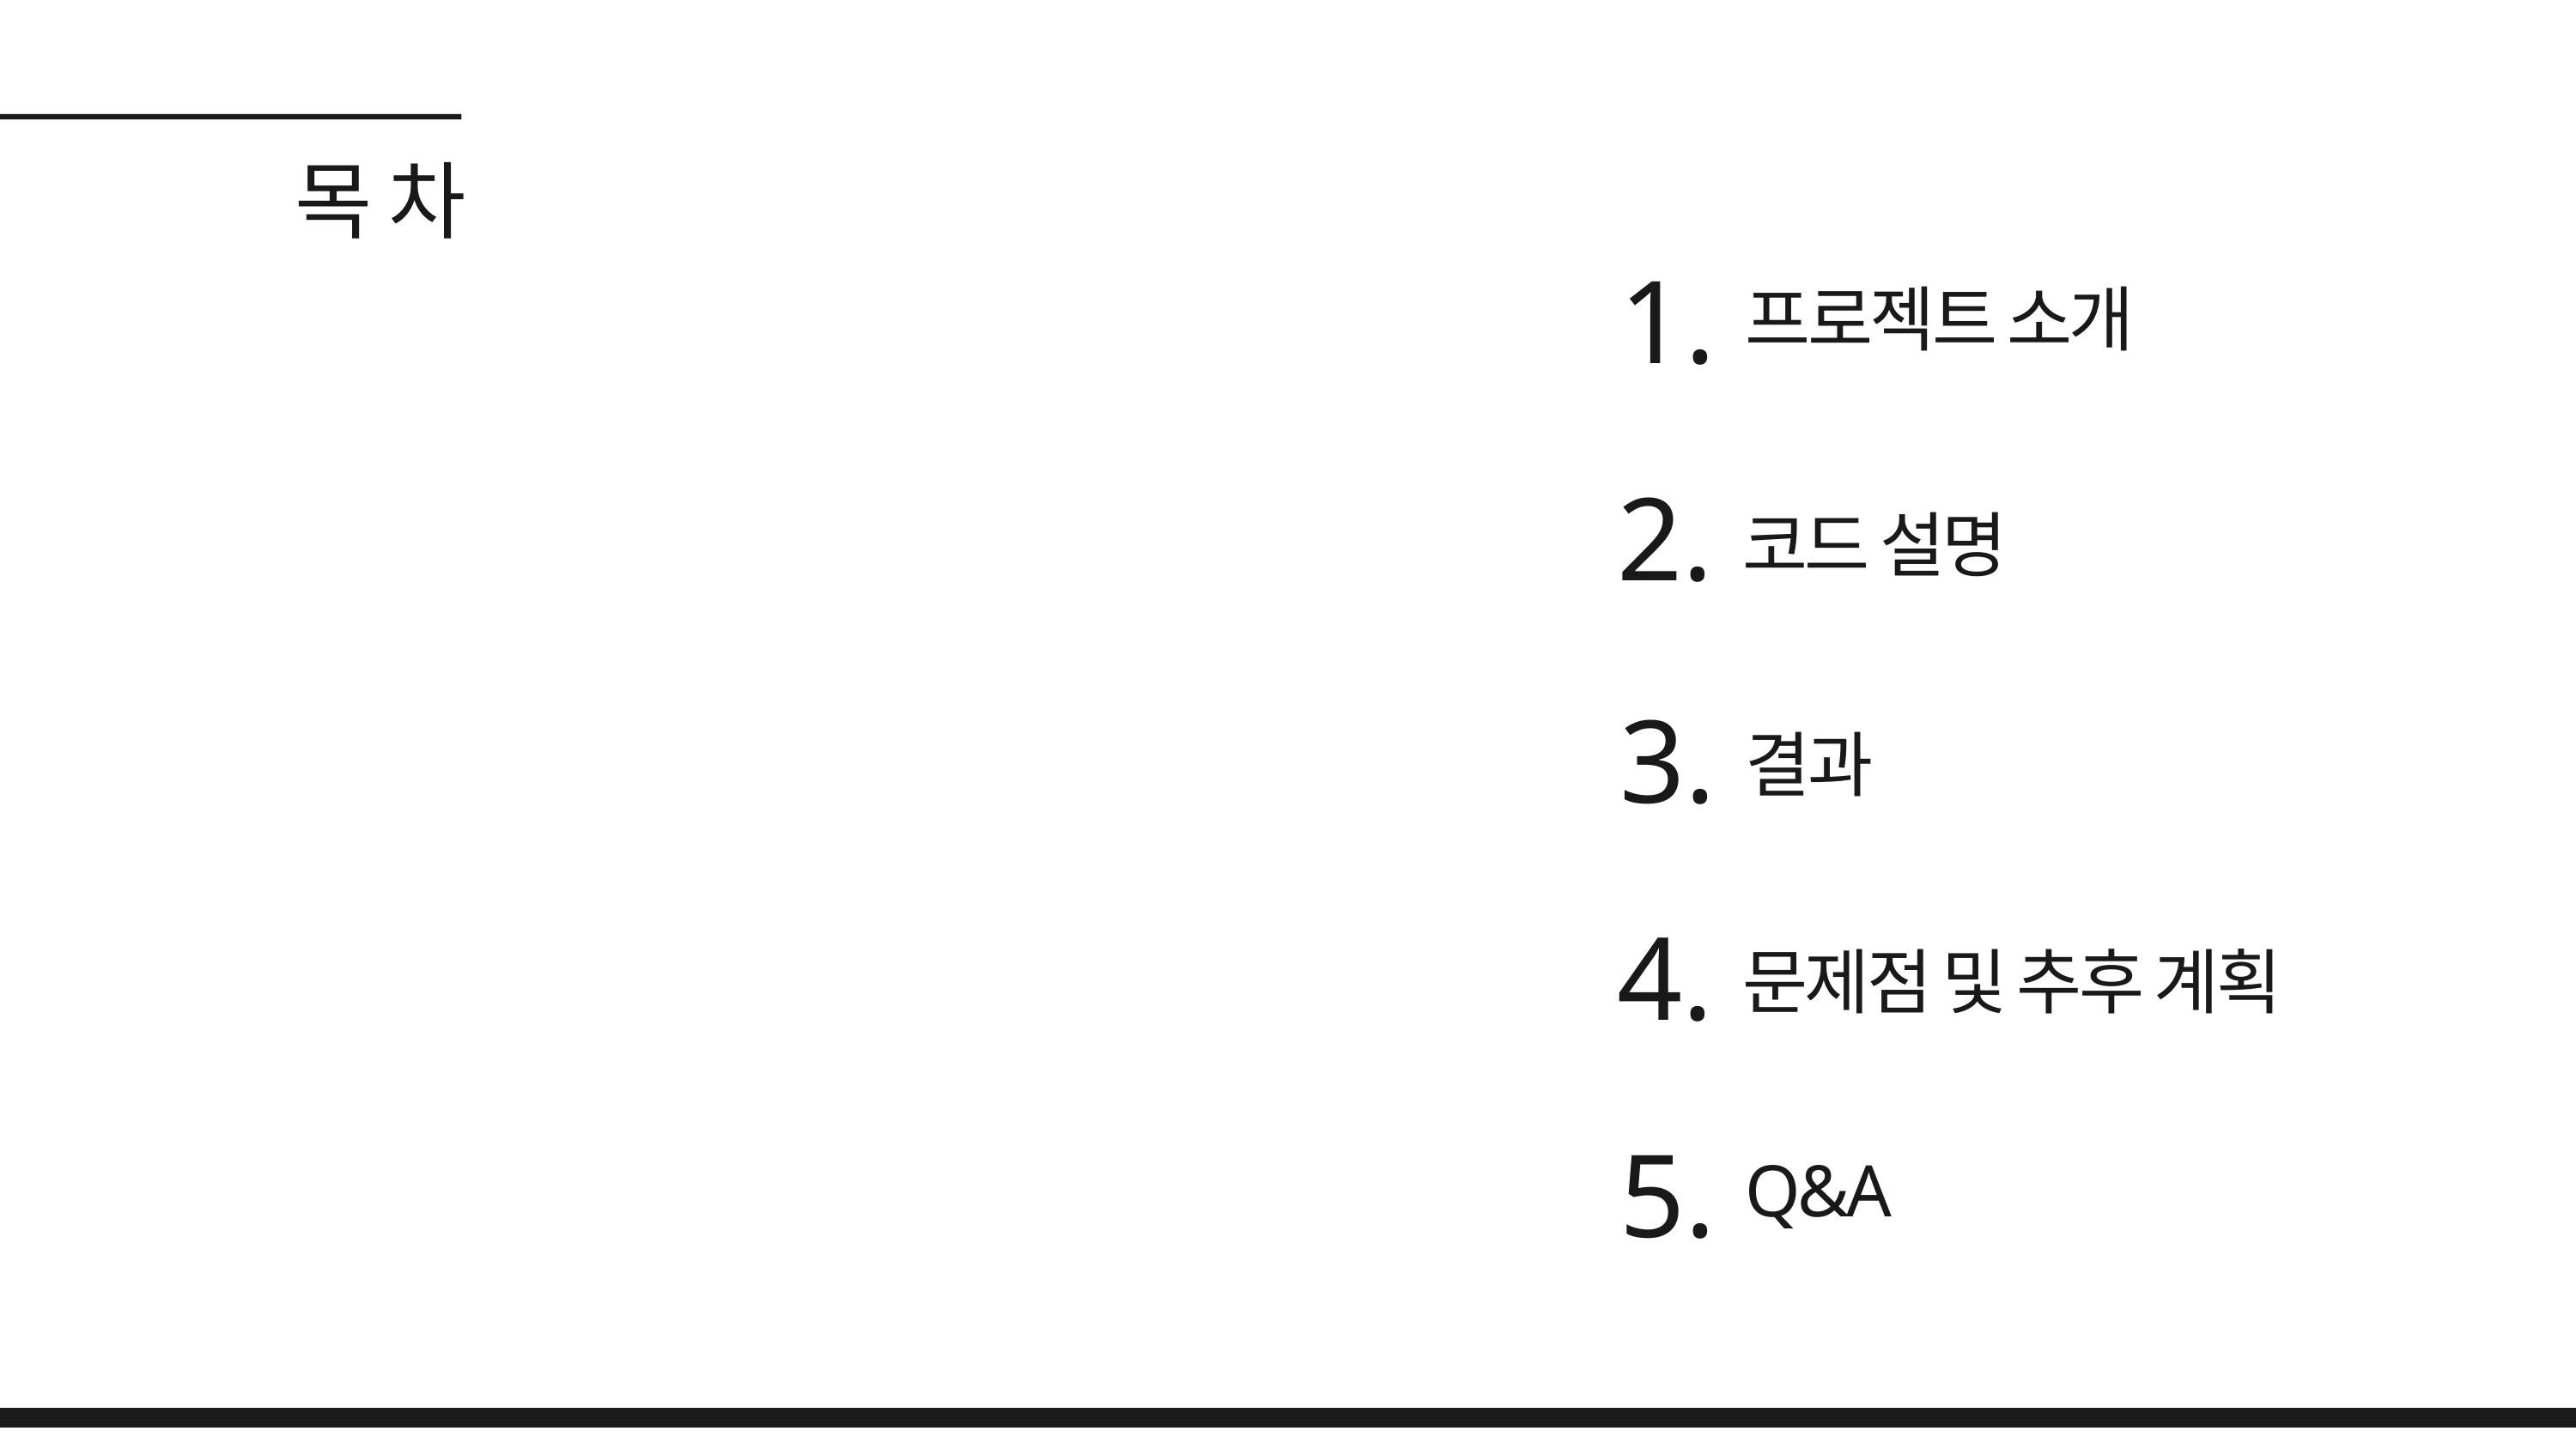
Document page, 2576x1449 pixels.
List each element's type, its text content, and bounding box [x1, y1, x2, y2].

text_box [0, 1409, 2576, 1427]
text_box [1619, 679, 2505, 816]
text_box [1619, 1113, 2505, 1252]
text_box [1617, 896, 2502, 1034]
text_box 코드 설명 [1776, 486, 2502, 585]
text_box 2. [1617, 443, 1776, 604]
text_box 목 차 [158, 131, 466, 250]
text_box 1. [1619, 226, 1778, 387]
text_box 프로젝트 소개 [1778, 259, 2505, 360]
